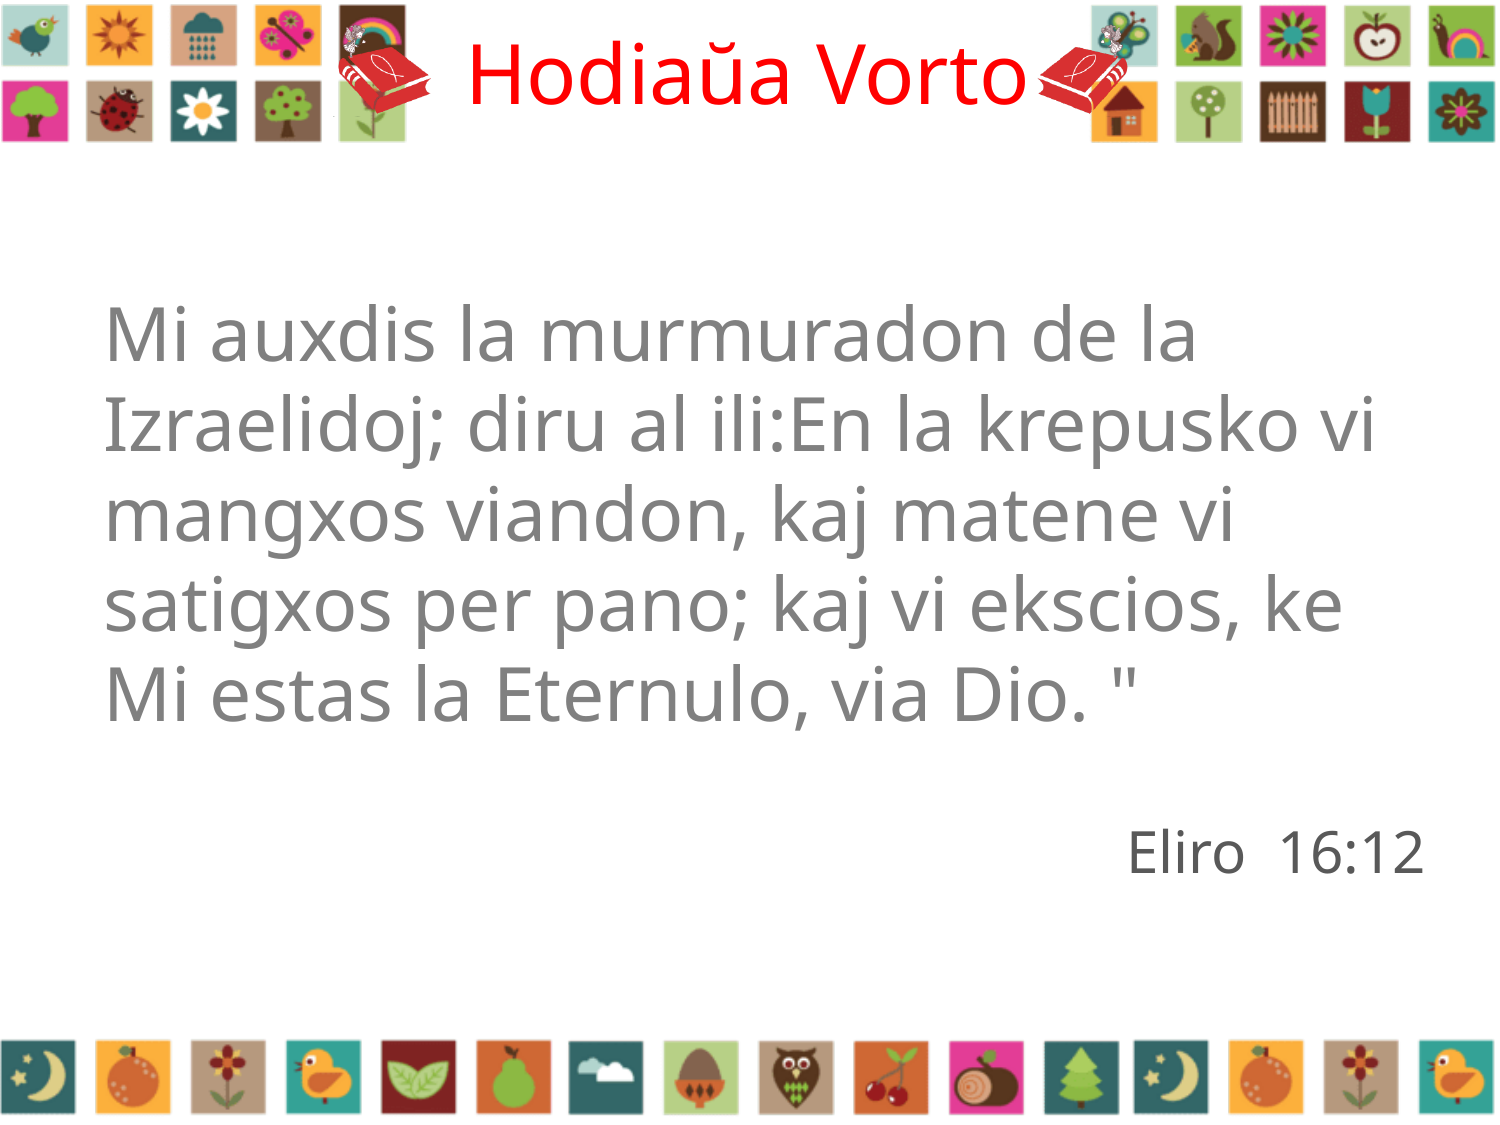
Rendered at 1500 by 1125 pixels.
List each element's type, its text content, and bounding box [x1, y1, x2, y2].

picture [0, 3, 463, 150]
text_box Eliro 16:12 [808, 807, 1441, 893]
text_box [0, 1028, 1500, 1118]
text_box Hodiaŭa Vorto [425, 13, 1078, 129]
picture [1005, 3, 1500, 150]
text_box Mi auxdis la murmuradon de la Izraelidoj; diru al ili:En la krepusko vi mangxos viandon, kaj matene vi satigxos per pano; kaj vi ekscios, ke Mi estas la Eternulo, via Dio. " [88, 278, 1436, 744]
